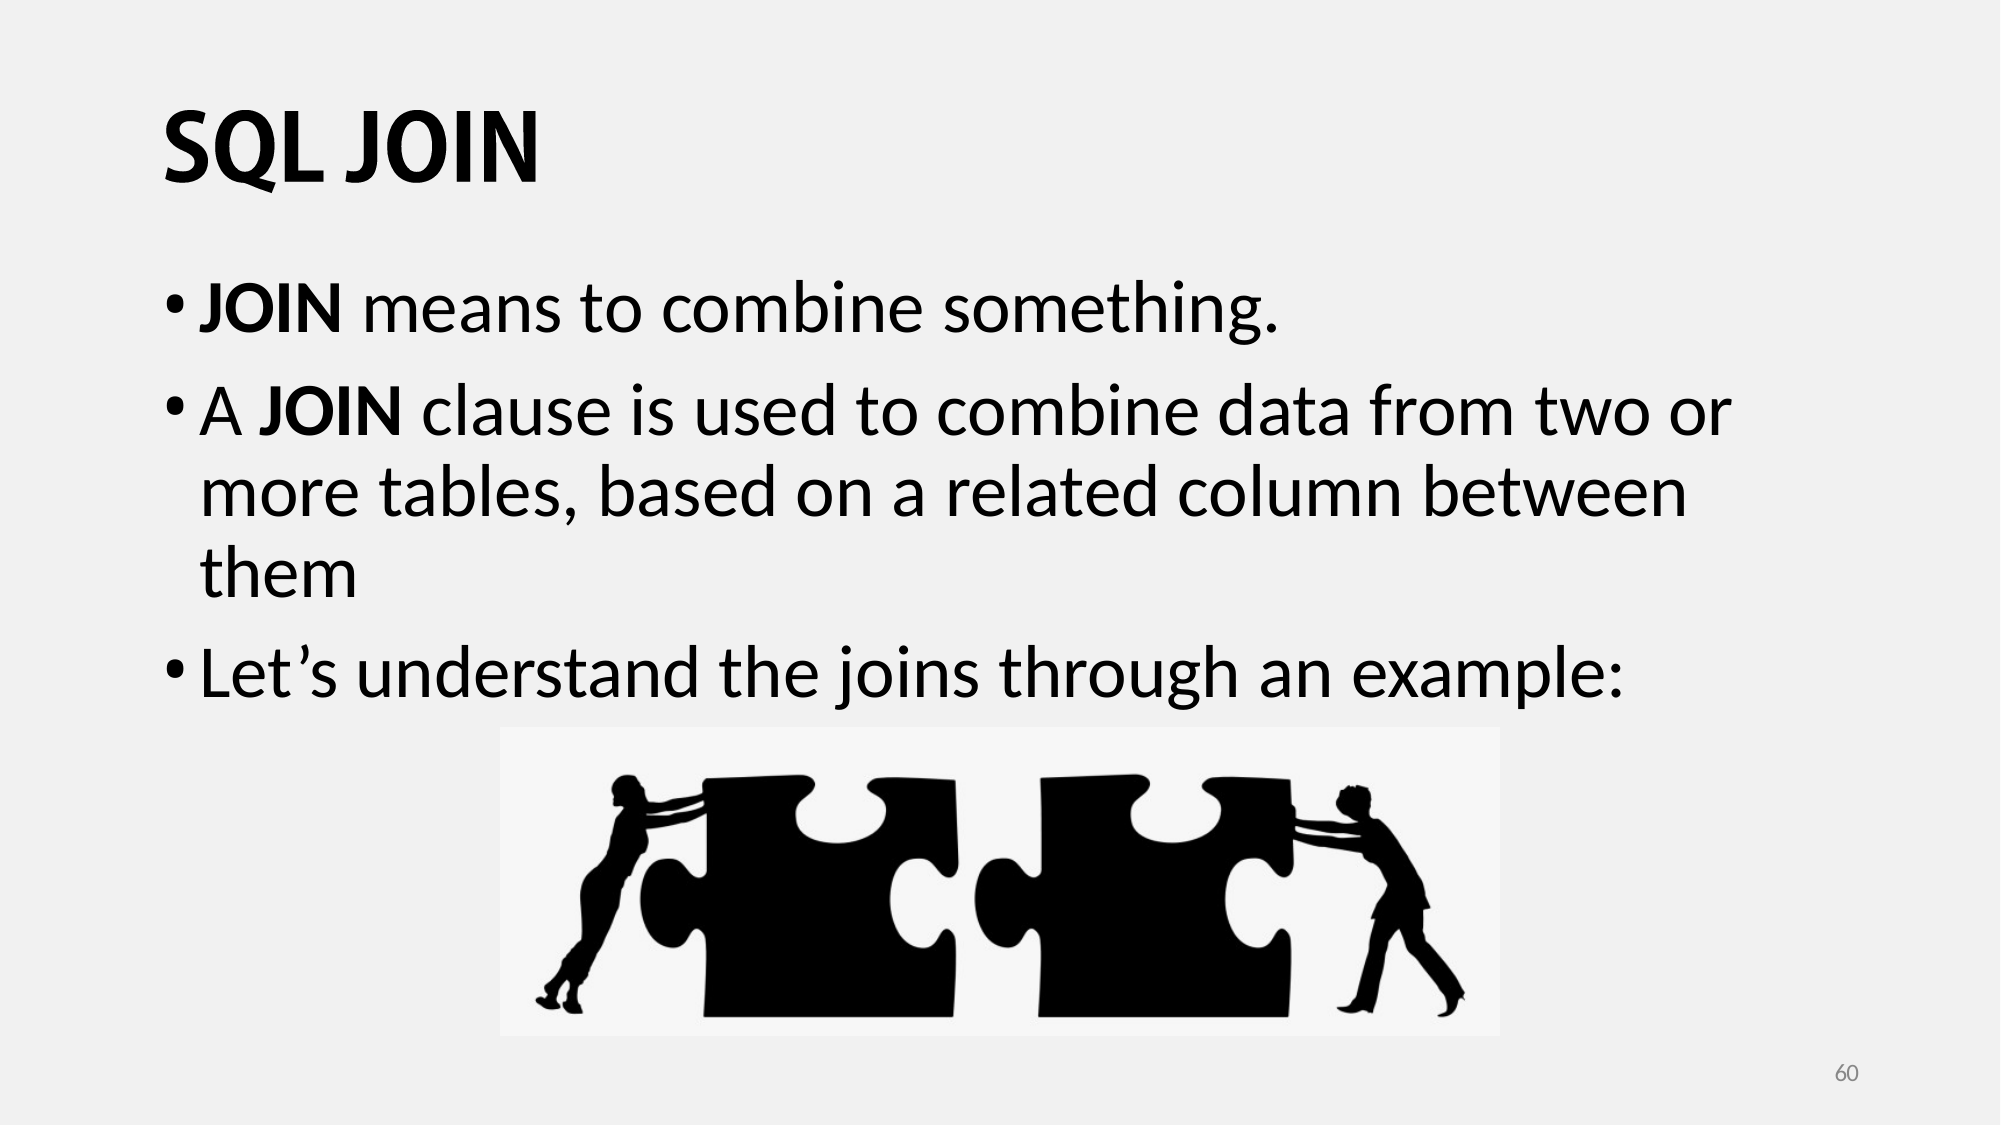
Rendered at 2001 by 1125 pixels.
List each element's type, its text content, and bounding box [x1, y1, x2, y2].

text_box JOIN means to combine something. A JOIN clause is used to combine data from two or more tables, based on a related column between them Let’s understand the joins through an example: [159, 243, 1735, 713]
picture [161, 92, 590, 209]
picture [499, 727, 1500, 1036]
slide_number 60 [1802, 1060, 1863, 1088]
